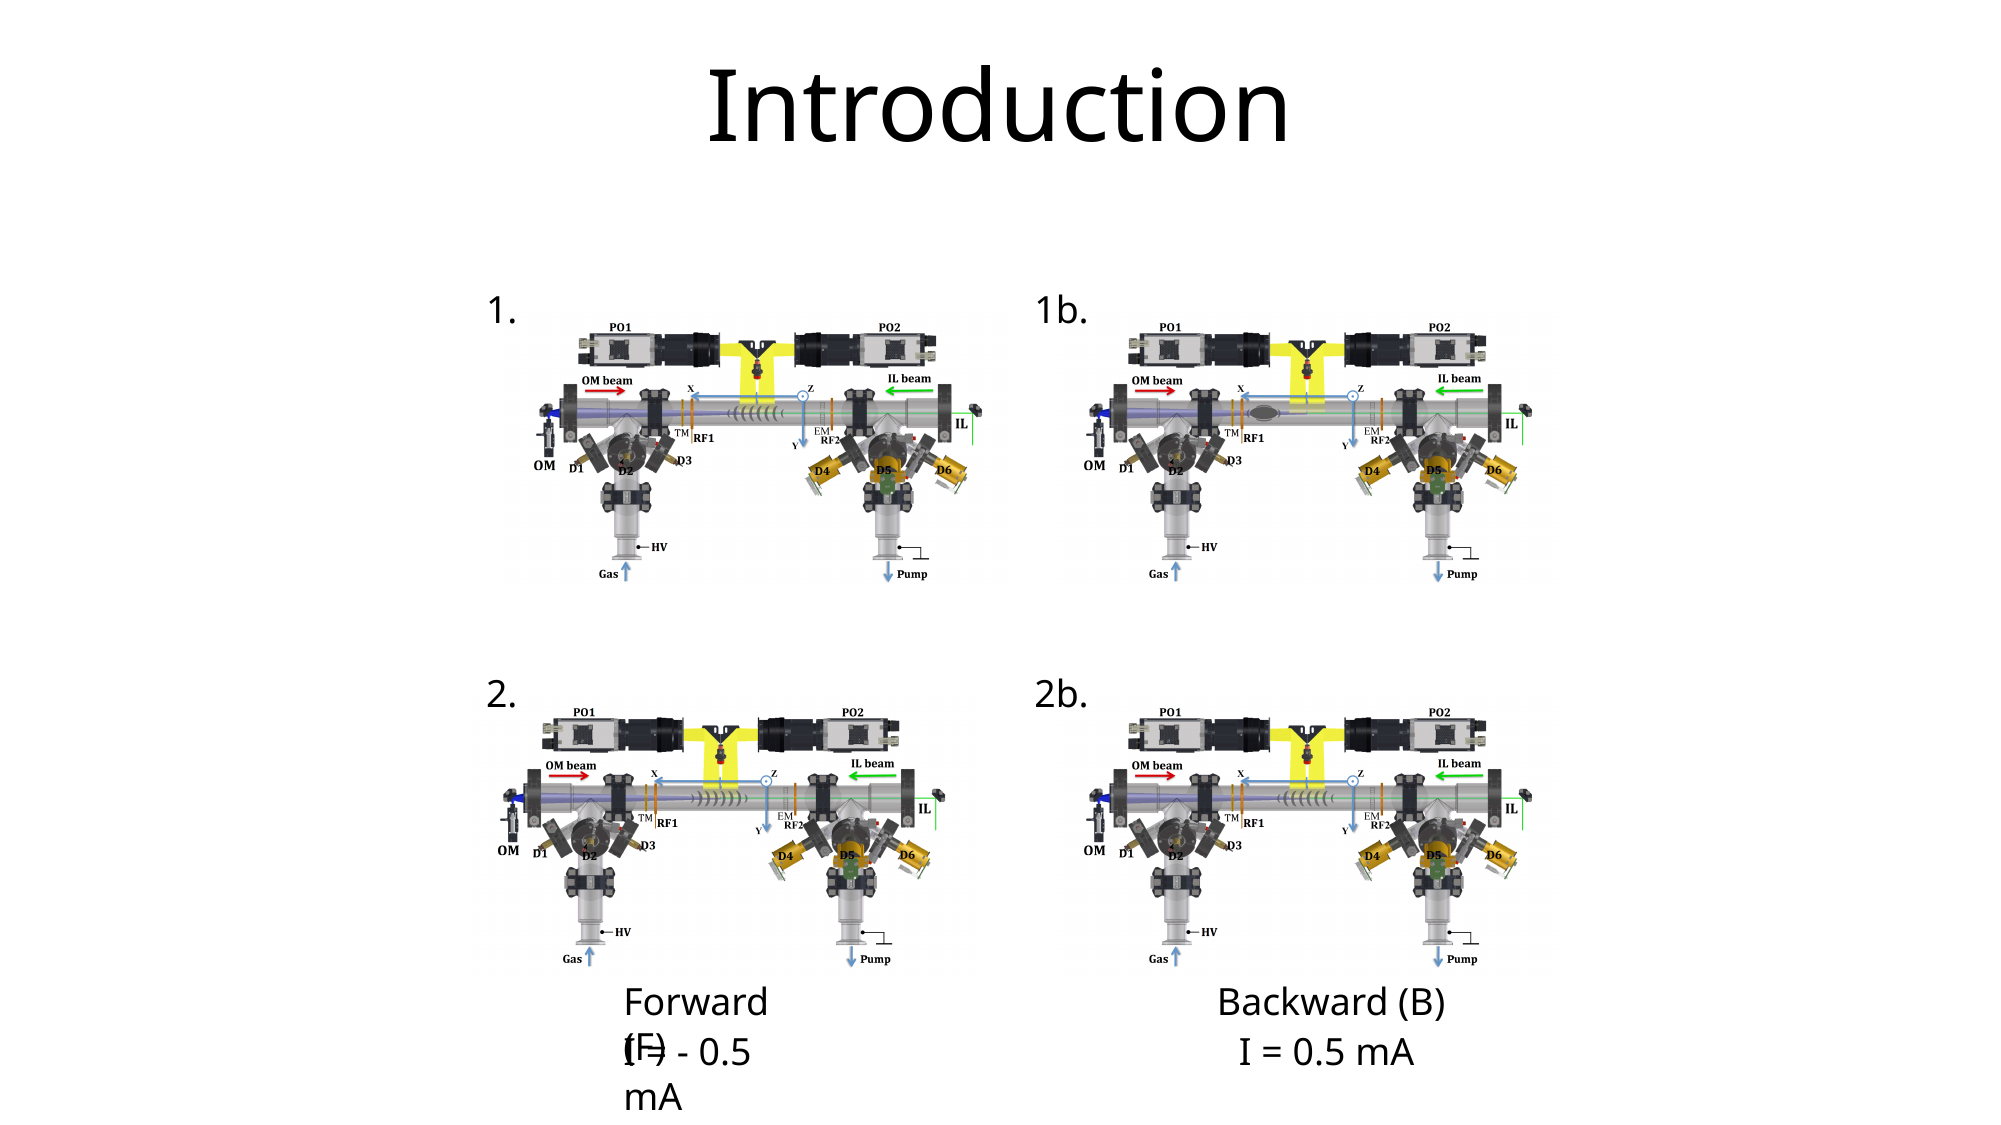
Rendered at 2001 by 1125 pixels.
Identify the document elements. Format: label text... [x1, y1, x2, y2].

text_box 2b. [1019, 662, 1104, 723]
text_box Backward (B) [1202, 982, 1470, 1031]
text_box Introduction [137, 0, 1863, 218]
text_box Forward (F) [608, 982, 834, 1020]
text_box 2. [471, 662, 533, 692]
text_box 1. [471, 278, 533, 339]
text_box I = - 0.5 mA [608, 1020, 834, 1125]
picture [501, 308, 1015, 598]
picture [1051, 692, 1565, 982]
picture [464, 692, 979, 982]
text_box 1b. [1019, 278, 1104, 339]
picture [1051, 308, 1565, 598]
text_box I = 0.5 mA [1224, 1020, 1492, 1080]
